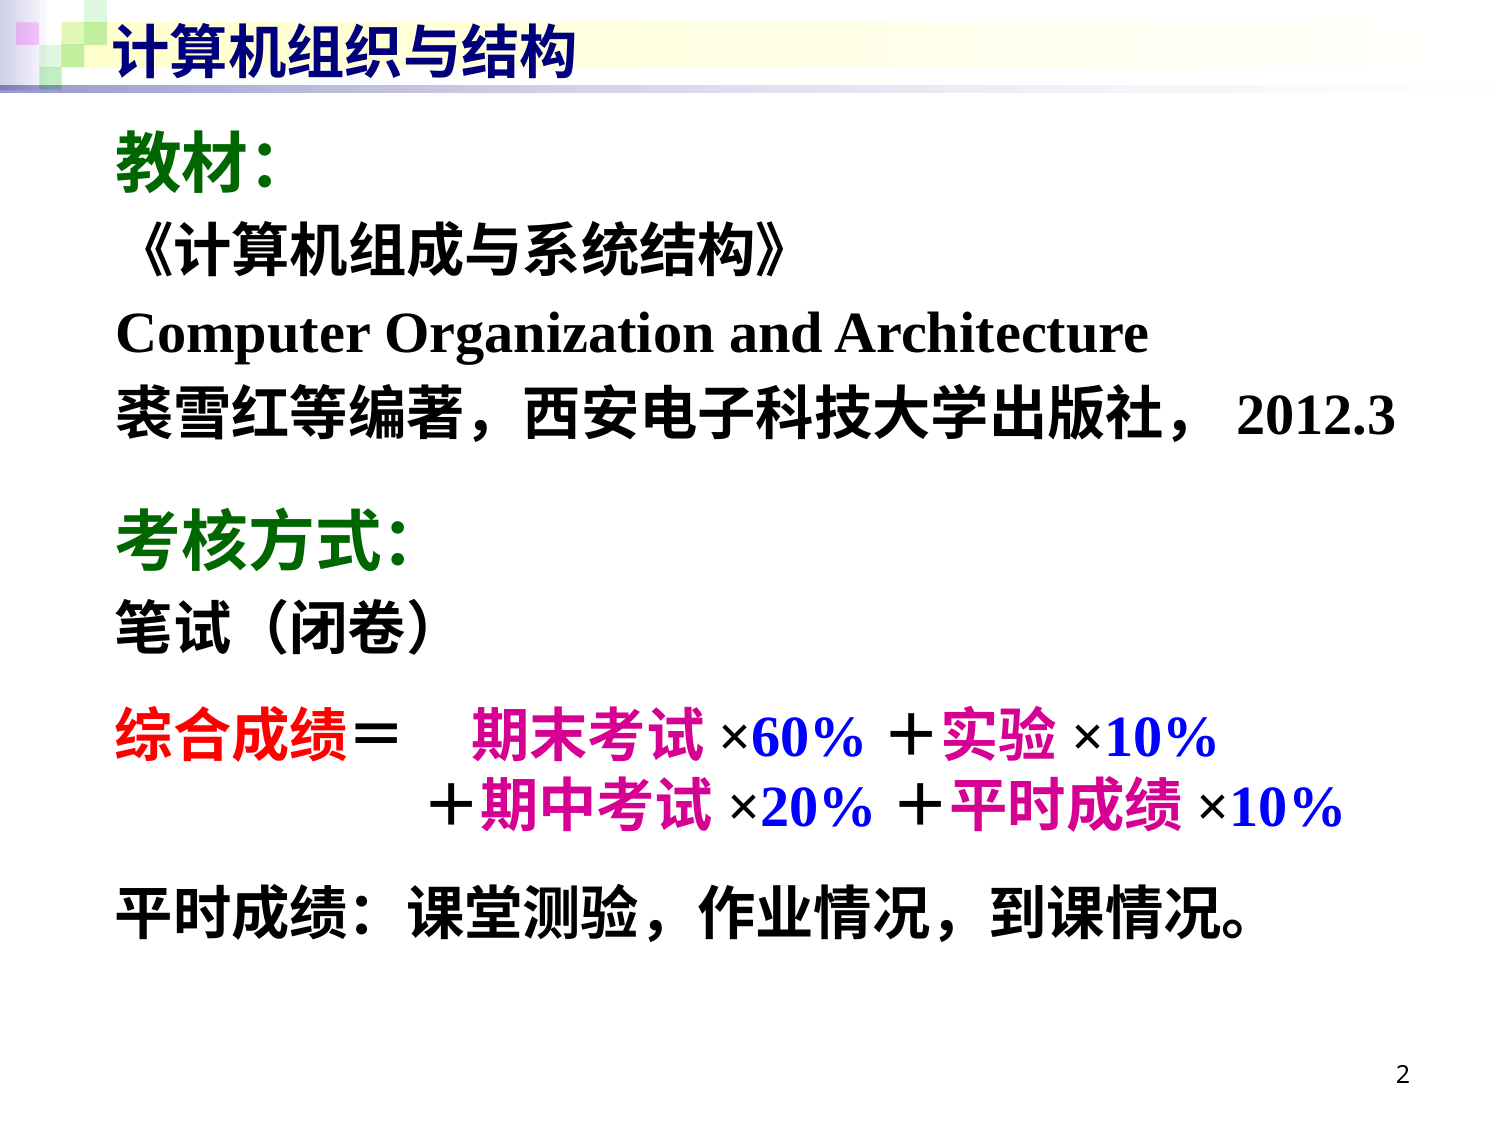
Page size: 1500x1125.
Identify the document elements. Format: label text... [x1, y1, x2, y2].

title 计算机组织与结构 [96, 6, 1448, 94]
list 教材： 《计算机组成与系统结构》 Computer Organization and Architecture 裘雪红等编著，西安电子科技大学出版社，2012.3 [100, 113, 1471, 481]
text_box 考核方式： 笔试（闭卷） 综合成绩＝ 期末考试×60%＋实验×10% ＋期中考试×20%＋平时成绩×10% 平时成绩：课堂测验，作业情况，到课情况。 [100, 491, 1425, 1071]
slide_number 2 [1074, 1024, 1426, 1101]
